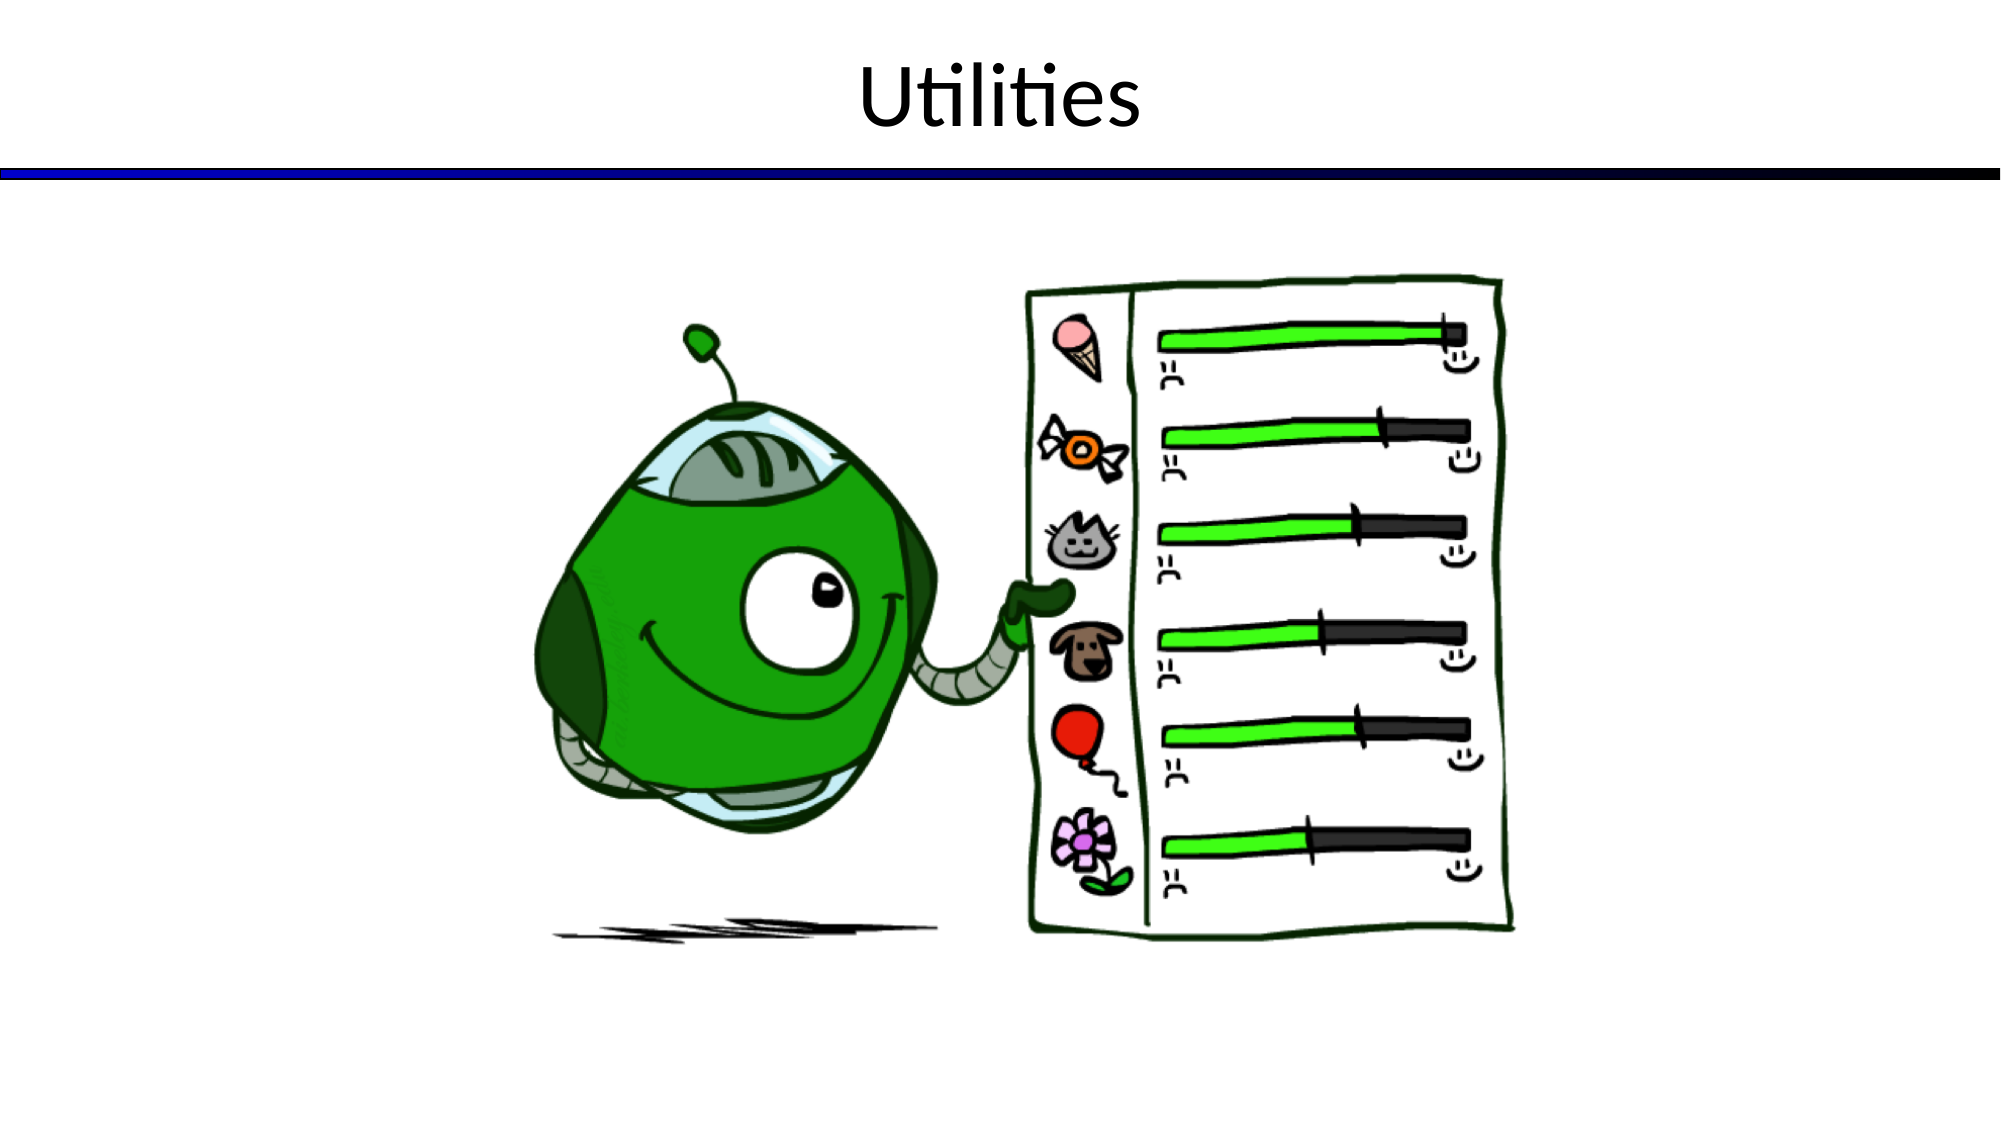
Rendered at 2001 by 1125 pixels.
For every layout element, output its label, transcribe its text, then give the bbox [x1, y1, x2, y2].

title Utilities [0, 0, 2000, 184]
picture [503, 257, 1553, 983]
